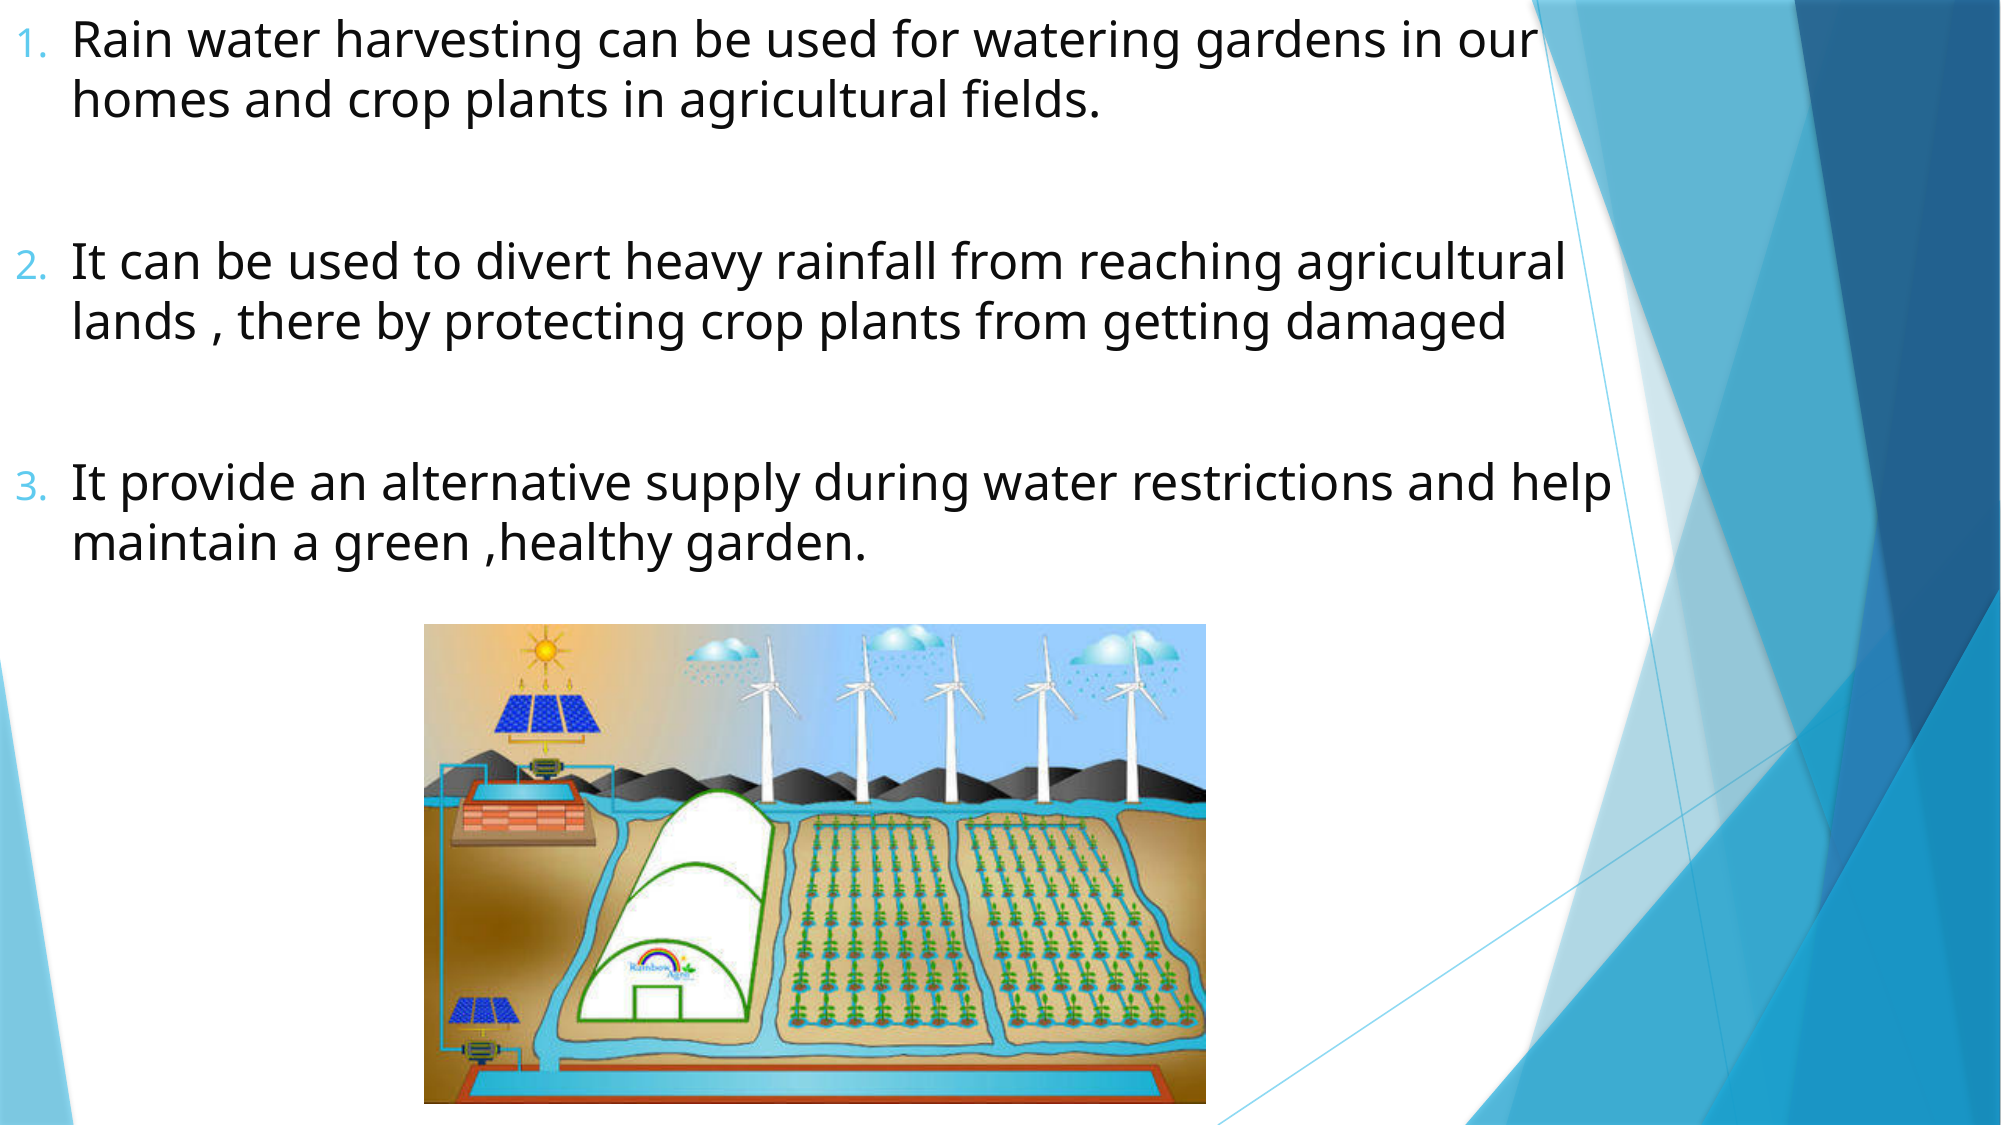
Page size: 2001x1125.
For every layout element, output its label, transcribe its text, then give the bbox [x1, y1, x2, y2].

picture [423, 623, 1206, 1105]
list Rain water harvesting can be used for watering gardens in our homes and crop plants in agricultural fields. It can be used to divert heavy rainfall from reaching agricultural lands , there by protecting crop plants from getting damaged It provide an alternative supply during water restrictions and help maintain a green ,healthy garden. [0, 0, 1694, 784]
